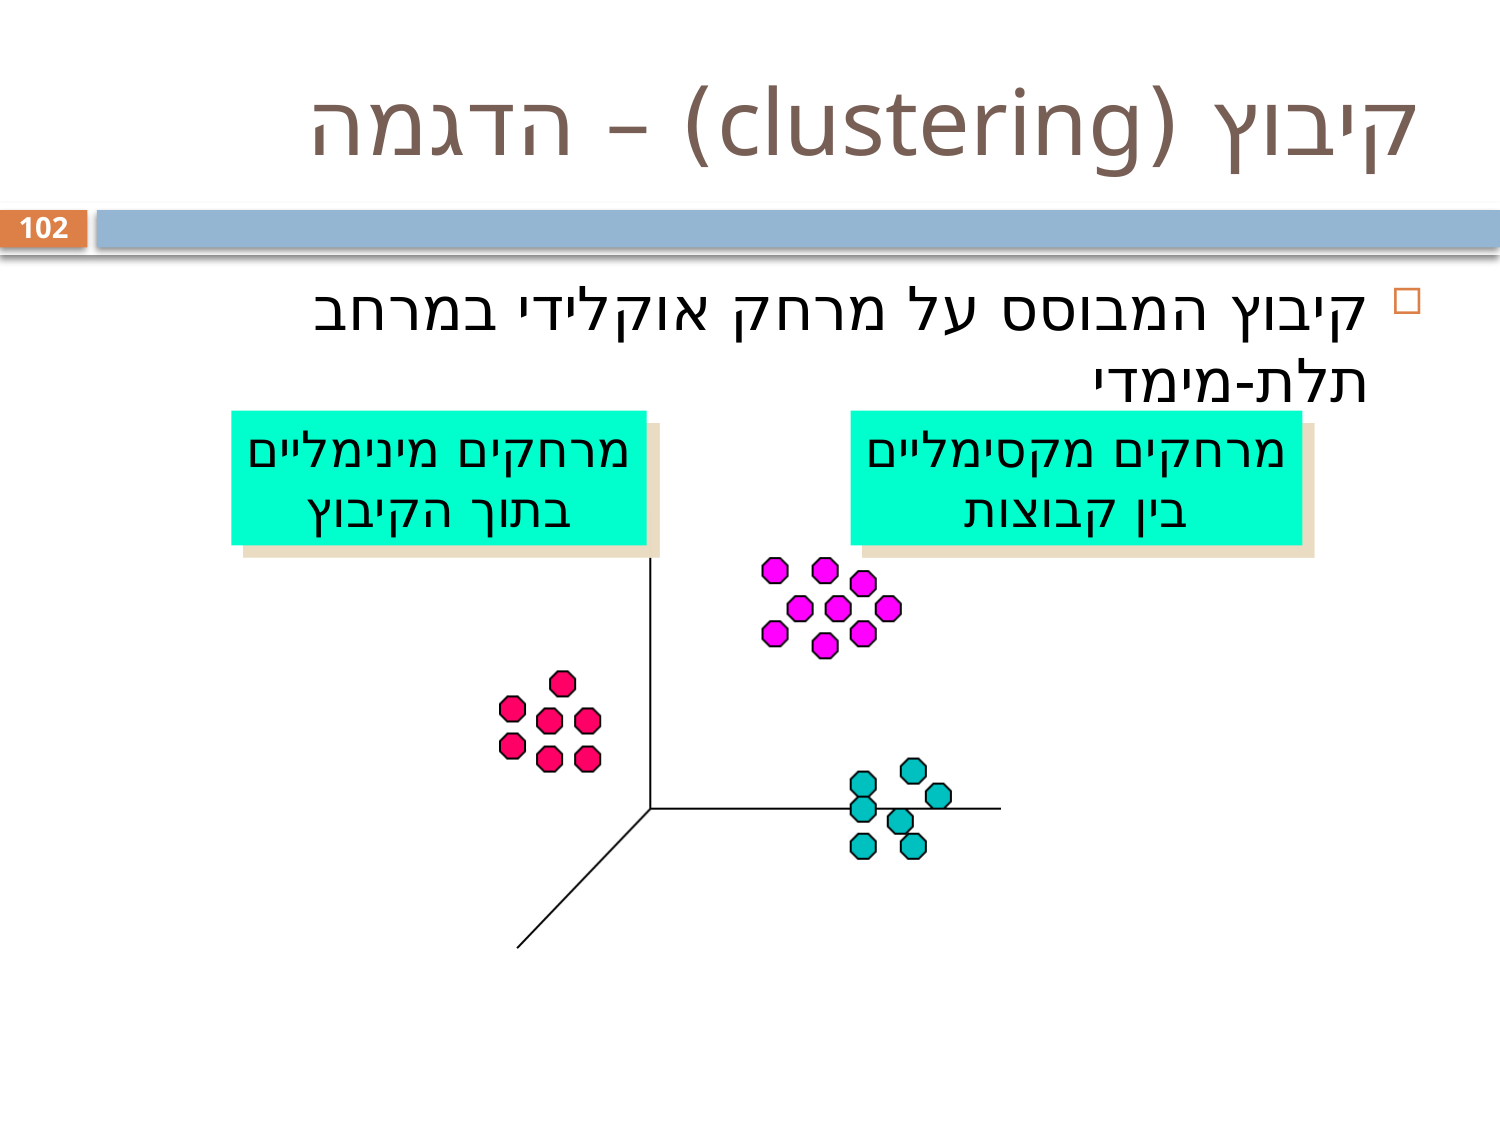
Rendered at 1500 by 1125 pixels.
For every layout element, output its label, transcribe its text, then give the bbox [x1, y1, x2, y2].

title קיבוץ (clustering) – הדגמה [100, 37, 1438, 200]
text_box מרחקים מינימליים בתוך הקיבוץ [231, 410, 647, 546]
text_box מרחקים מקסימליים בין קבוצות [850, 410, 1303, 546]
list קיבוץ המבוסס על מרחק אוקלידי במרחב תלת-מימדי [62, 262, 1438, 1000]
slide_number 102 [0, 208, 88, 249]
picture [498, 507, 1002, 951]
